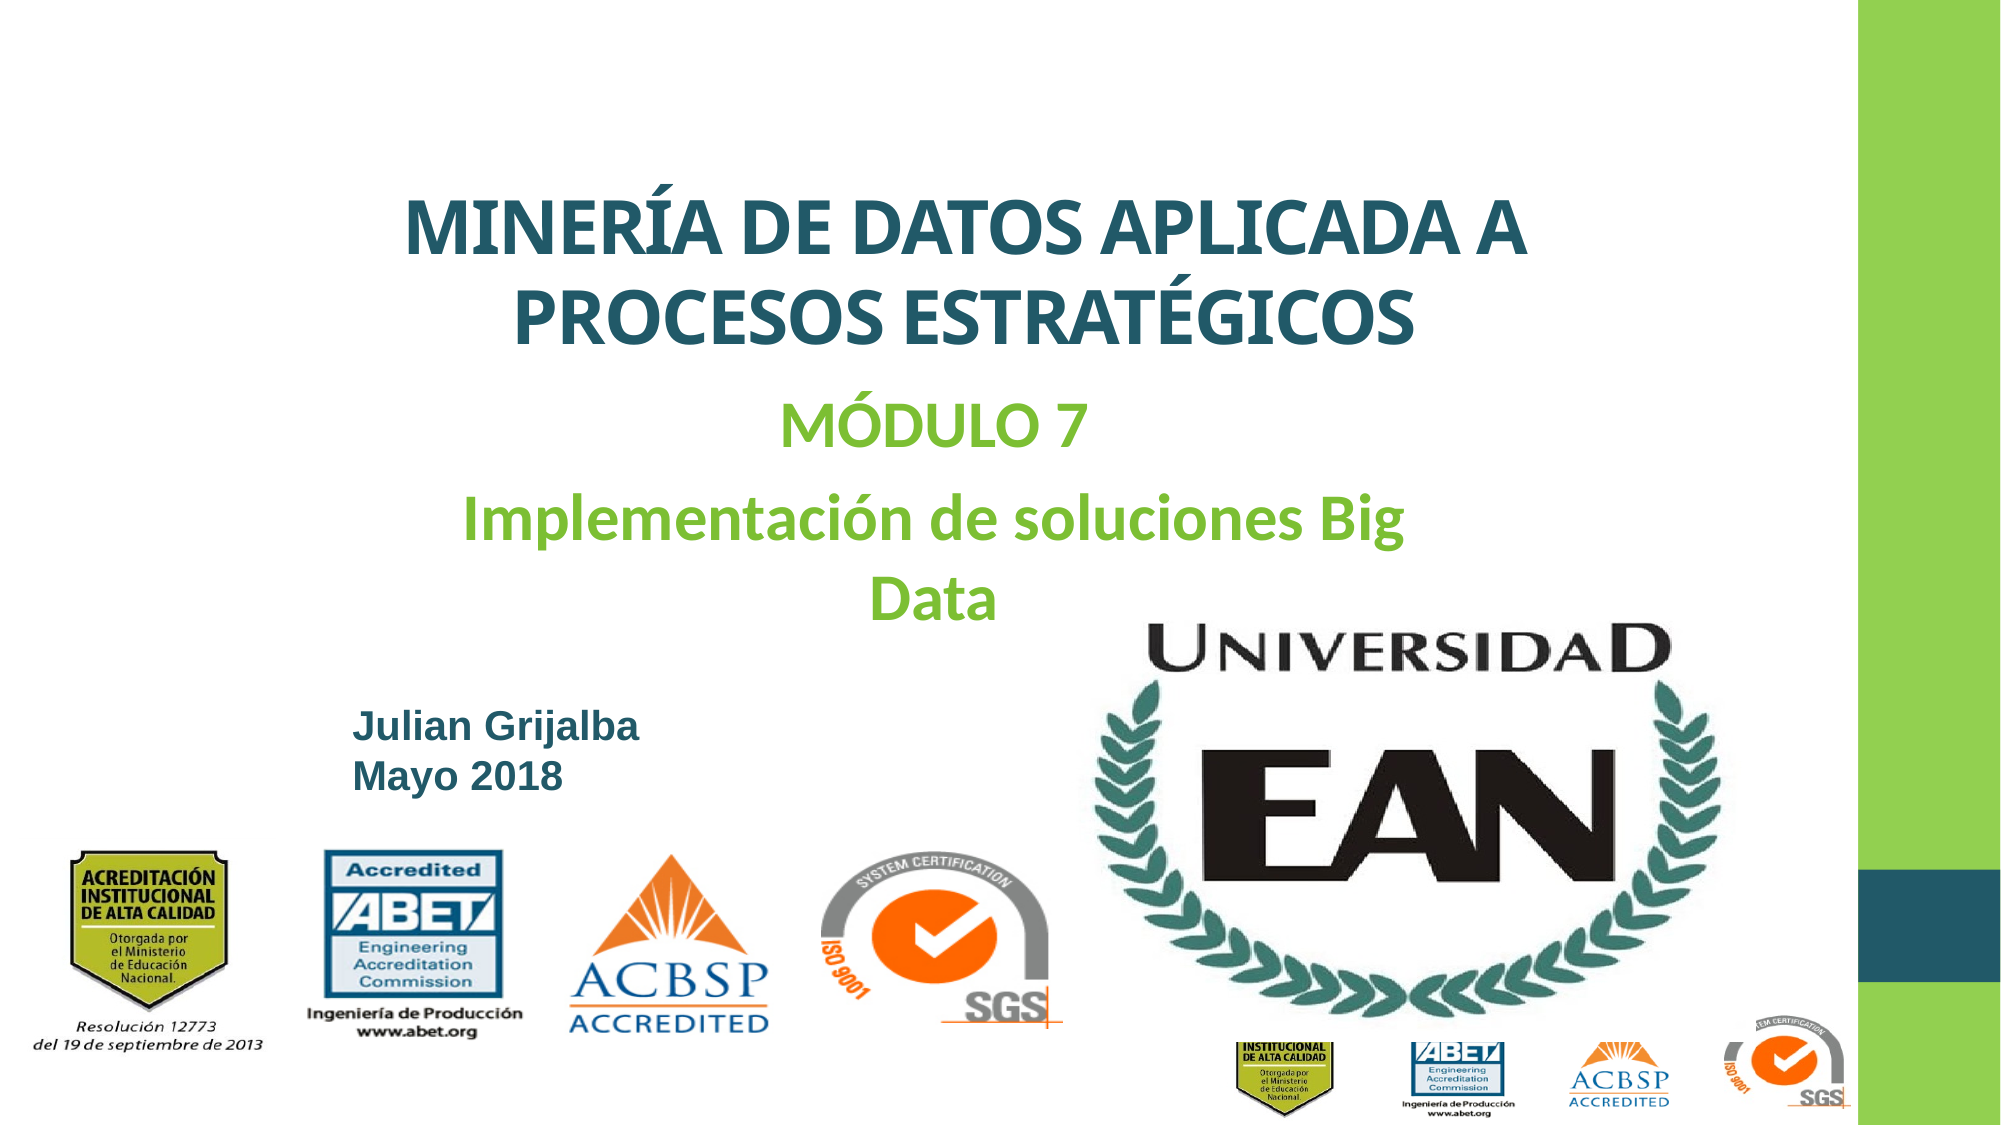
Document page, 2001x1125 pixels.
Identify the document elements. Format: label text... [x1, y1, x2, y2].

text_box Julian Grijalba Mayo 2018 [337, 691, 655, 806]
text_box MÓDULO 7 Implementación de soluciones Big Data [409, 373, 1460, 661]
picture [291, 834, 534, 1047]
picture [564, 851, 774, 1038]
picture [19, 838, 276, 1060]
title MINERÍA DE DATOS APLICADA A PROCESOS ESTRATÉGICOS [327, 148, 1603, 390]
picture [821, 597, 1851, 1121]
